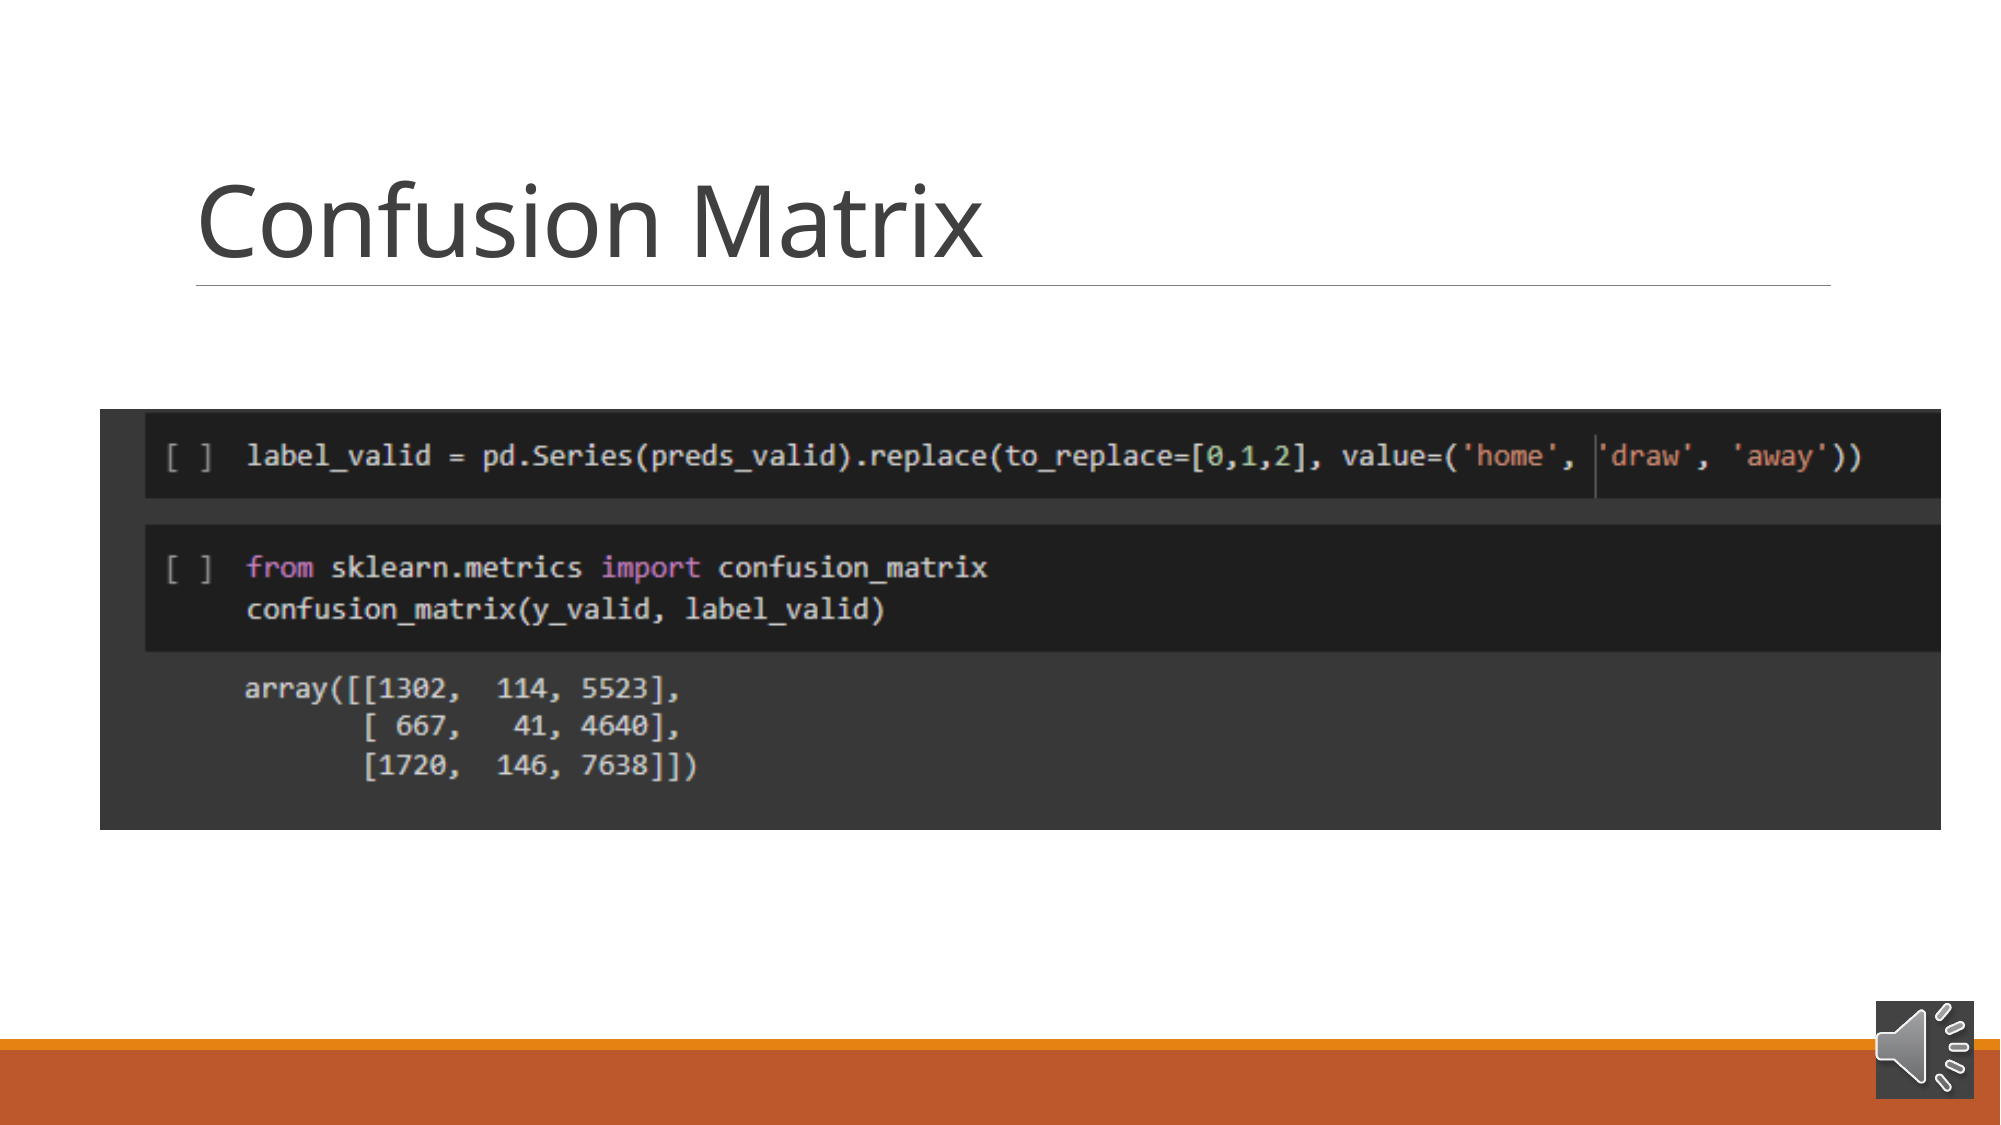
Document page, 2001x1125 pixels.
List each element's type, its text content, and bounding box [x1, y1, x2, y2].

picture [1874, 999, 1976, 1101]
title Confusion Matrix [180, 47, 1830, 285]
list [99, 409, 1941, 831]
